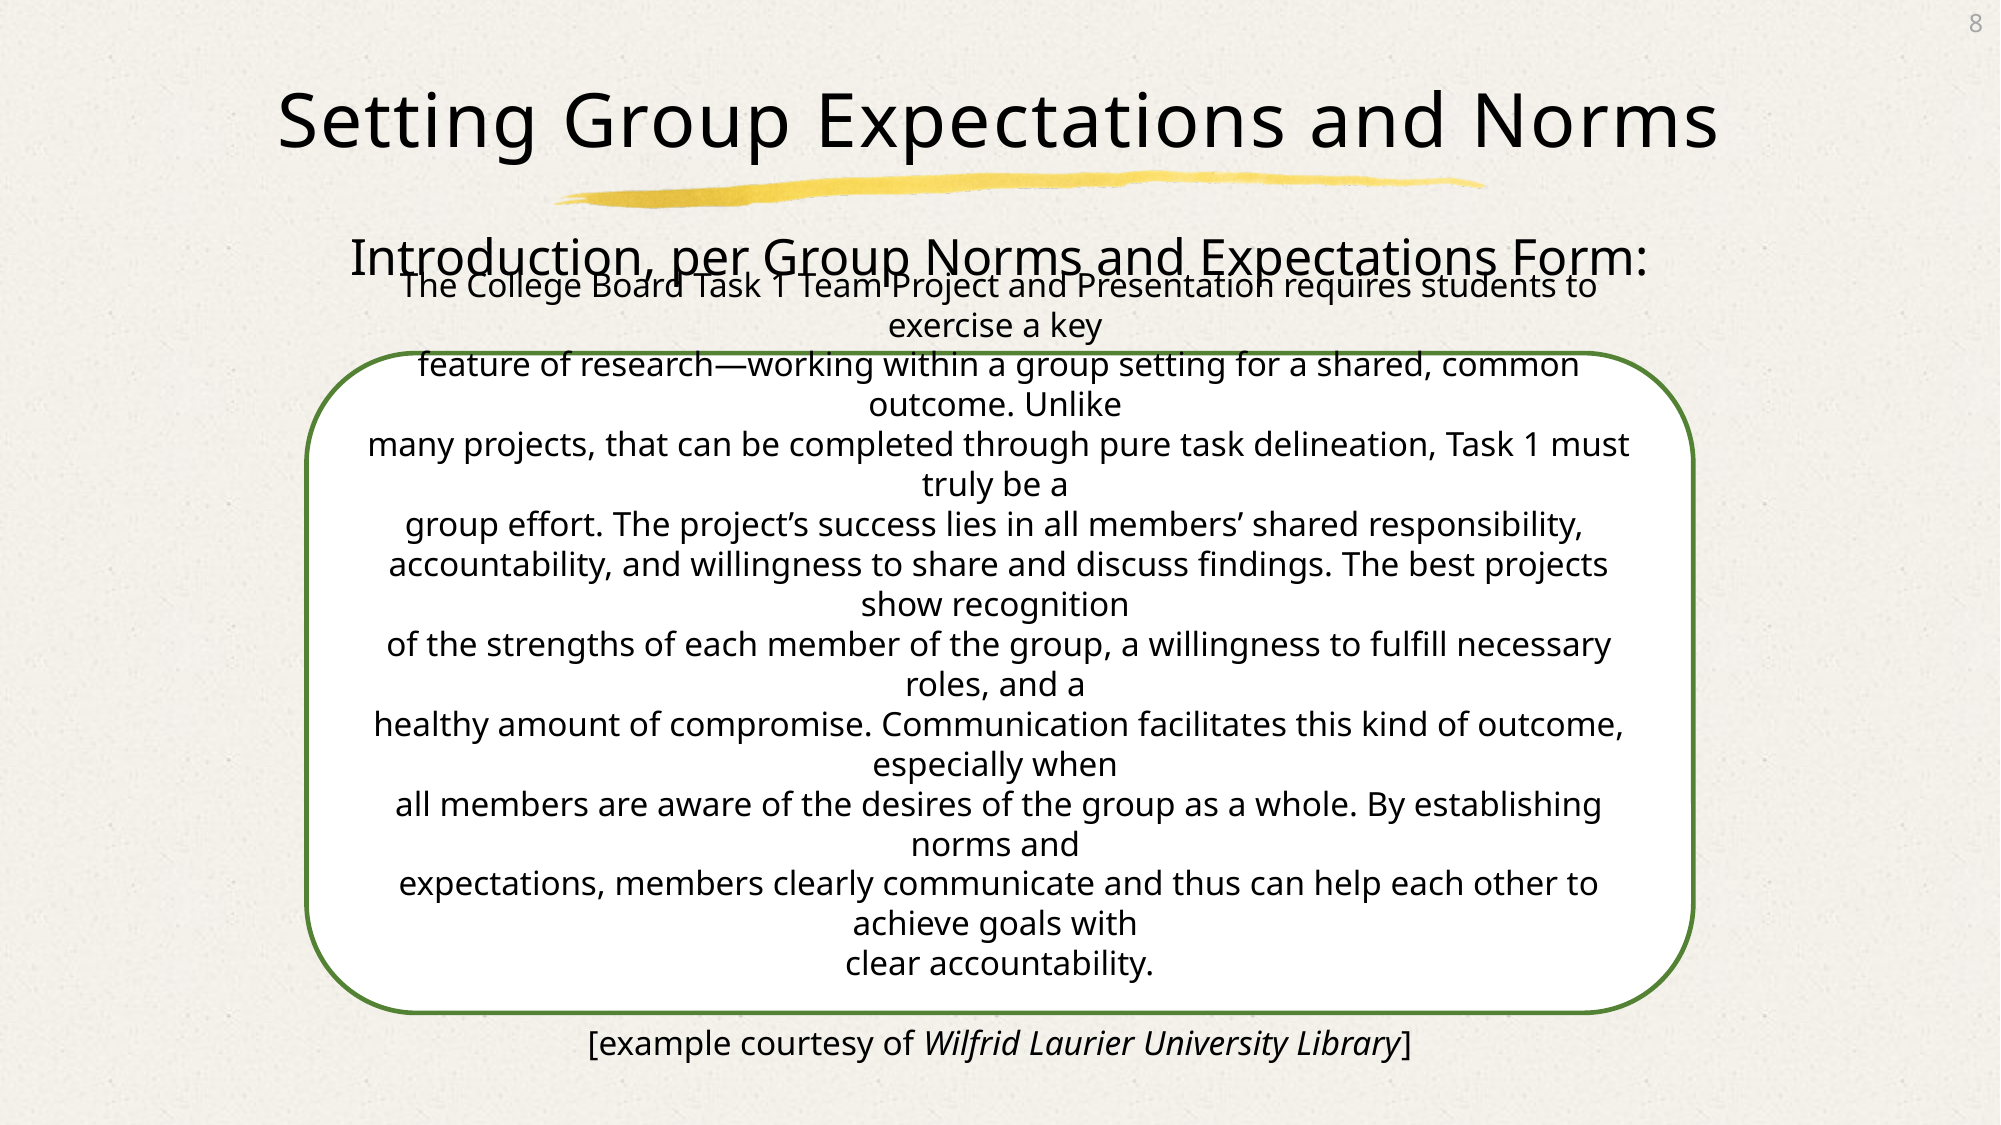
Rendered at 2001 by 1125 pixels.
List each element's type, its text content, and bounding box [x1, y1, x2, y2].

title Setting Group Expectations and Norms [137, 59, 1863, 187]
text_box The College Board Task 1 Team Project and Presentation requires students to exercise a key feature of research—working within a group setting for a shared, common outcome. Unlike many projects, that can be completed through pure task delineation, Task 1 must truly be a group effort. The project’s success lies in all members’ shared responsibility, accountability, and willingness to share and discuss findings. The best projects show recognition of the strengths of each member of the group, a willingness to fulfill necessary roles, and a healthy amount of compromise. Communication facilitates this kind of outcome, especially when all members are aware of the desires of the group as a whole. By establishing norms and expectations, members clearly communicate and thus can help each other to achieve goals with clear accountability. [example courtesy of Wilfrid Laurier University Library] [305, 352, 1695, 1014]
subtitle Introduction, per Group Norms and Expectations Form: [137, 224, 1863, 315]
picture [548, 187, 1507, 221]
